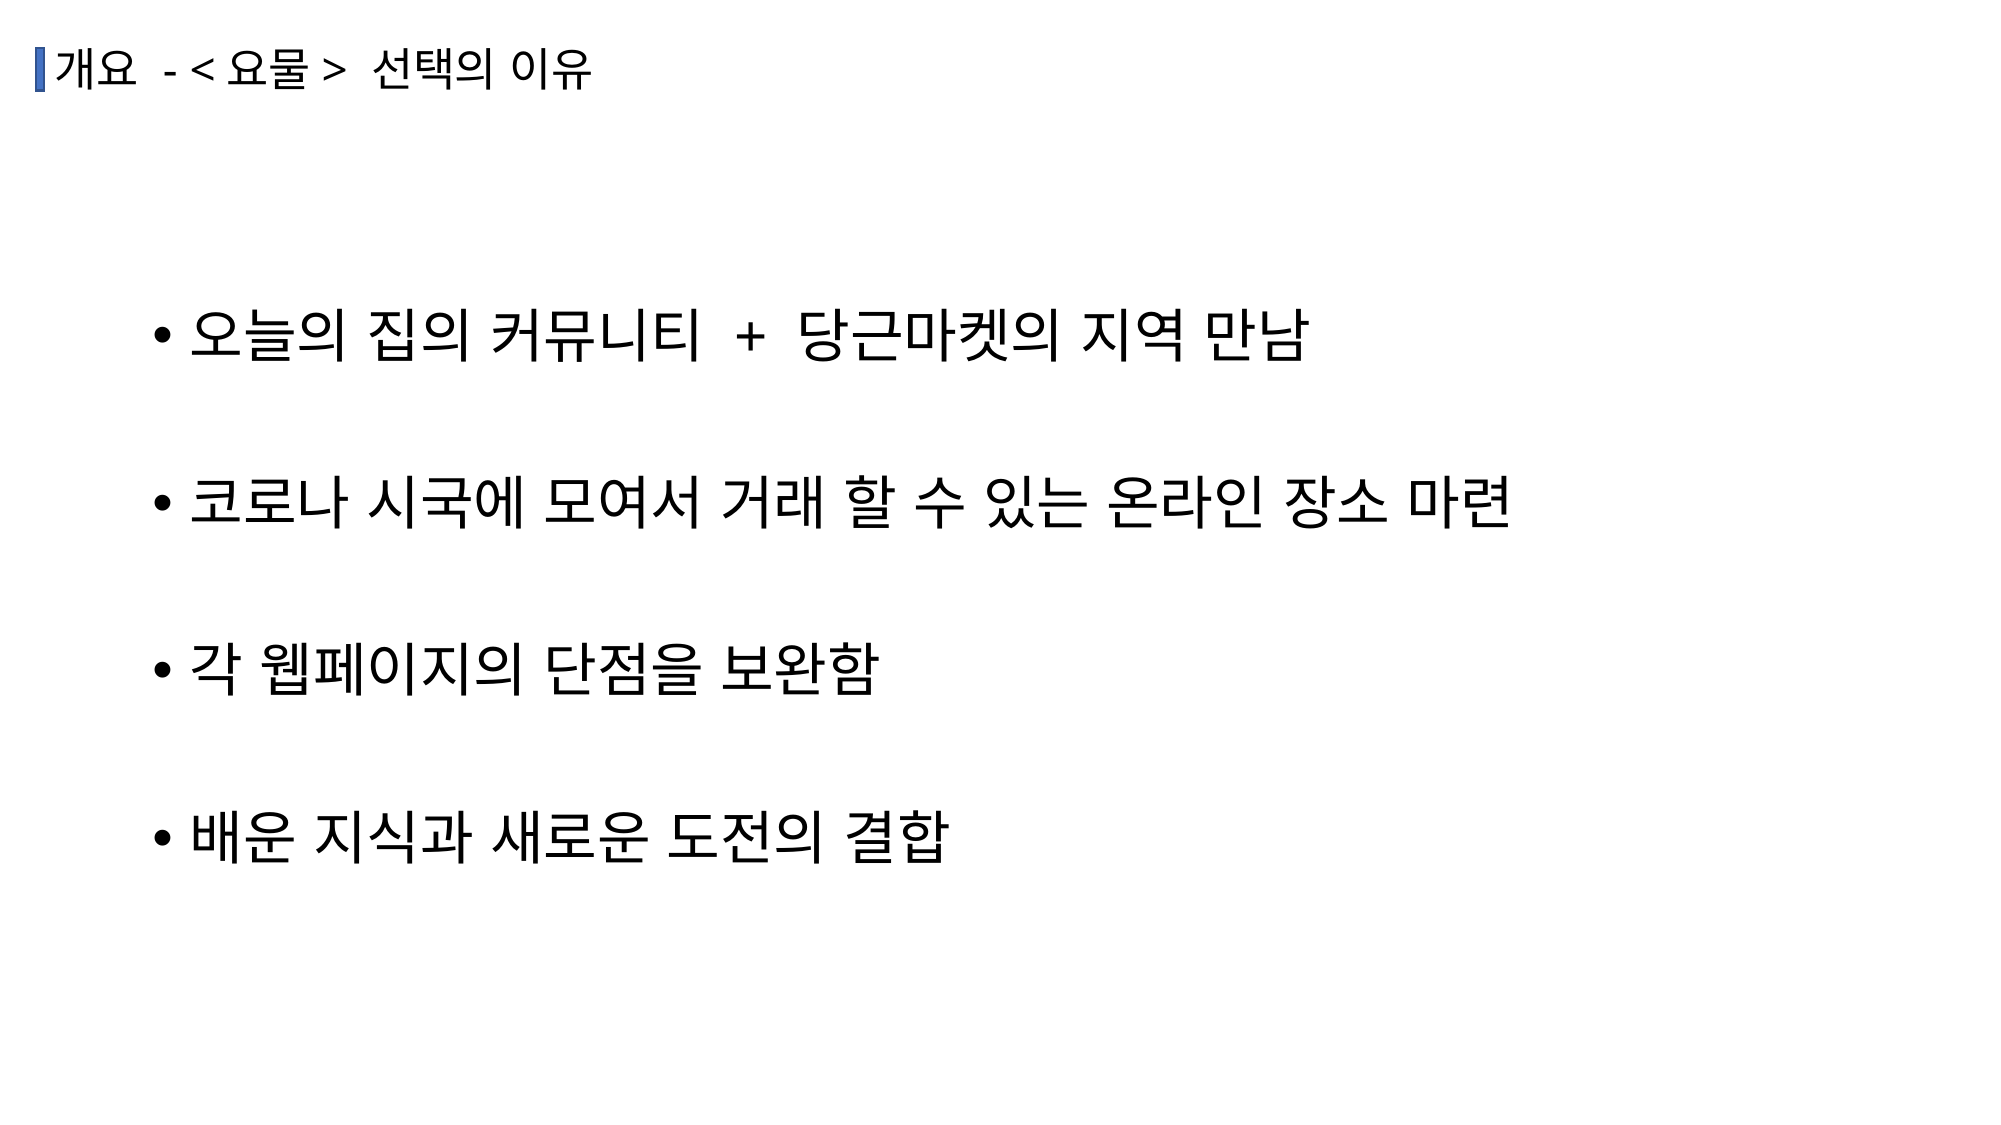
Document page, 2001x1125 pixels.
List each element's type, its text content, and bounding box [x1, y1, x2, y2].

title 개요 - <요물> 선택의 이유 [40, 0, 1766, 181]
list 오늘의 집의 커뮤니티 + 당근마켓의 지역 만남 코로나 시국에 모여서 거래 할 수 있는 온라인 장소 마련 각 웹페이지의 단점을 보완함 배운 지식과 새로운 도전의 결합 [137, 299, 1863, 1014]
text_box [36, 47, 44, 91]
